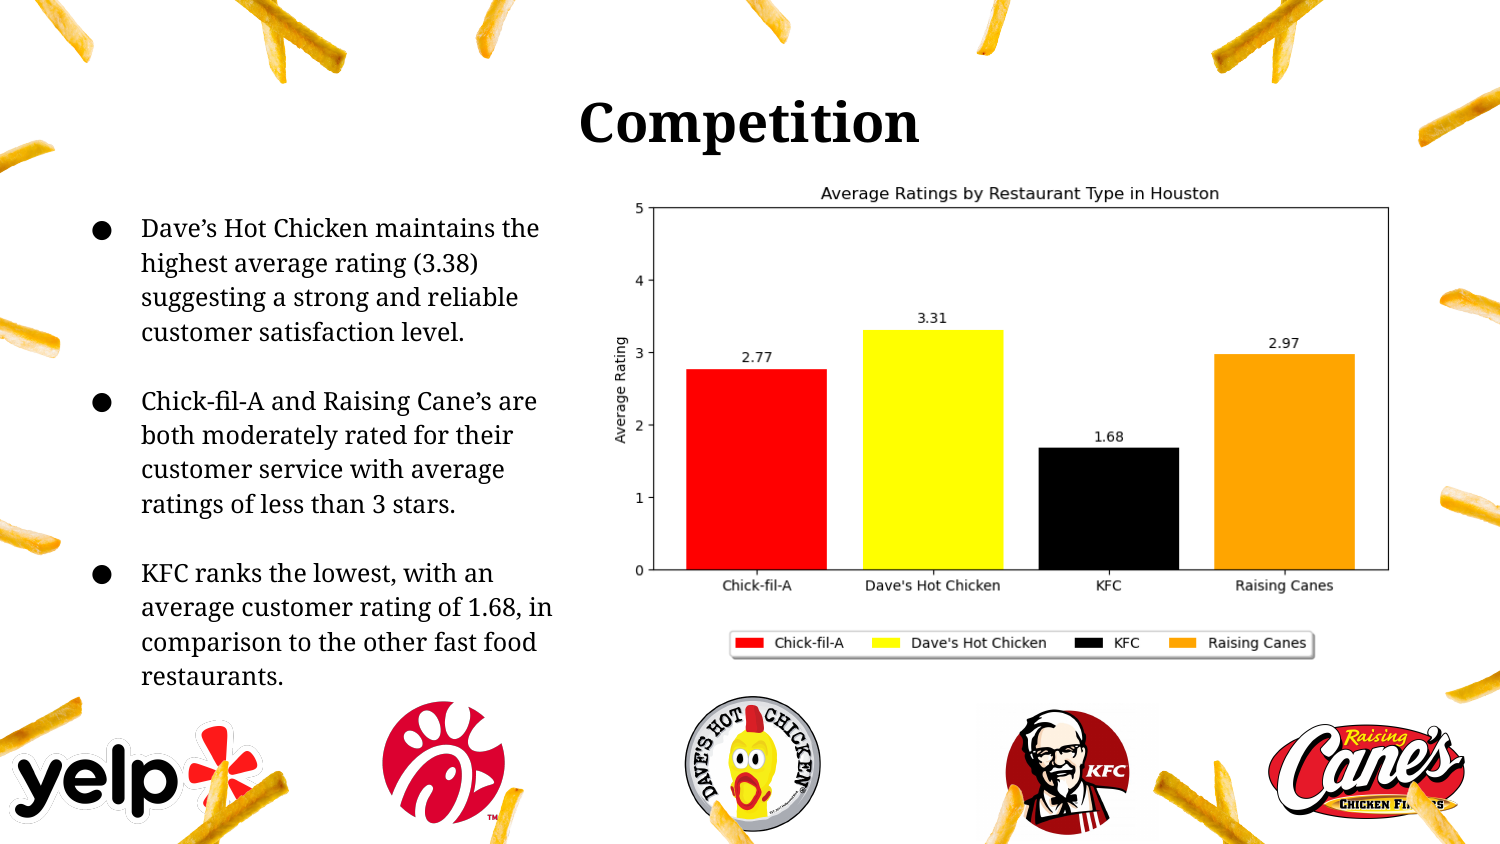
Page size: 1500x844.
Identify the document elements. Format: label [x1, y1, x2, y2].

picture [599, 172, 1403, 676]
picture [333, 700, 587, 844]
text_box [0, 0, 1500, 844]
